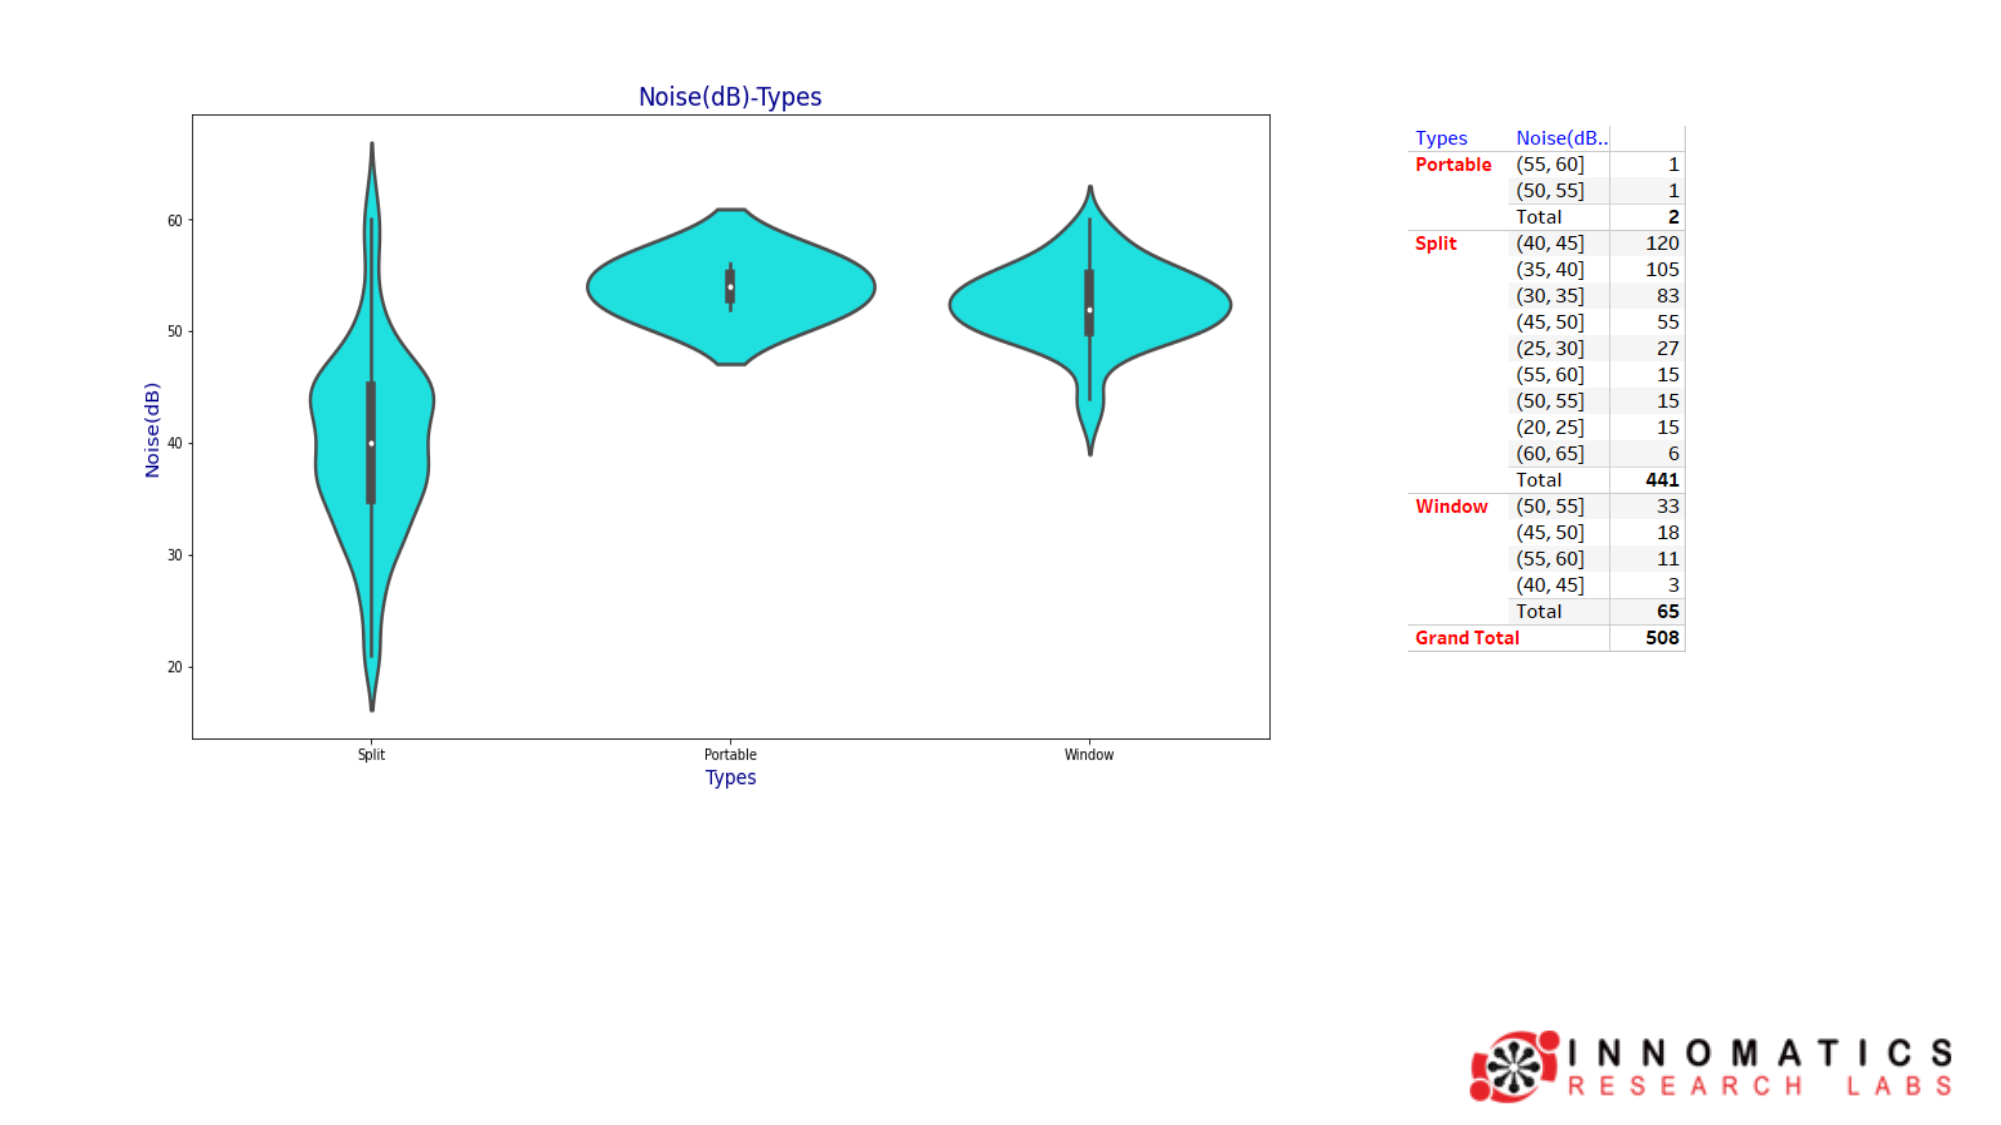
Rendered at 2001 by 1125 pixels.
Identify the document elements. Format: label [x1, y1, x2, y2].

picture [1445, 1014, 1975, 1125]
picture [1408, 126, 1686, 652]
picture [120, 70, 1303, 796]
